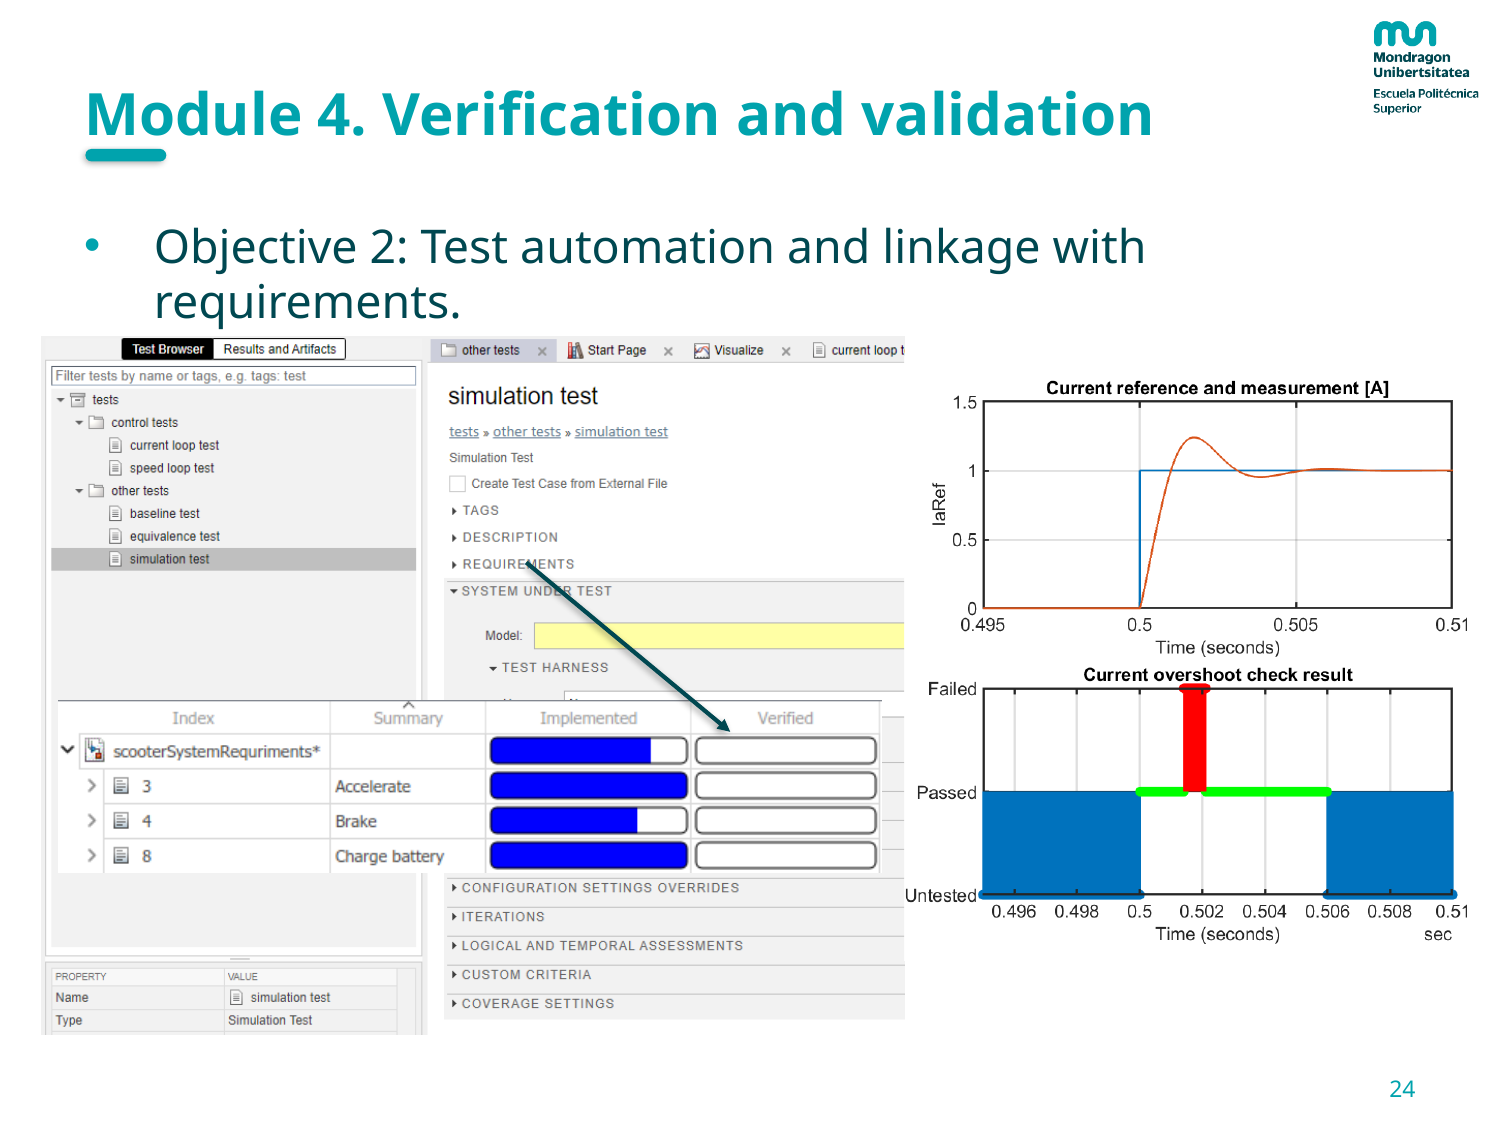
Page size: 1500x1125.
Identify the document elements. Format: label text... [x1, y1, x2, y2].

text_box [525, 562, 731, 733]
picture [1353, 0, 1500, 134]
picture [40, 335, 1480, 1035]
title Module 4. Verification and validation [69, 77, 1327, 148]
list Objective 2: Test automation and linkage with requirements. [69, 209, 1431, 337]
slide_number 24 [1248, 1059, 1431, 1120]
